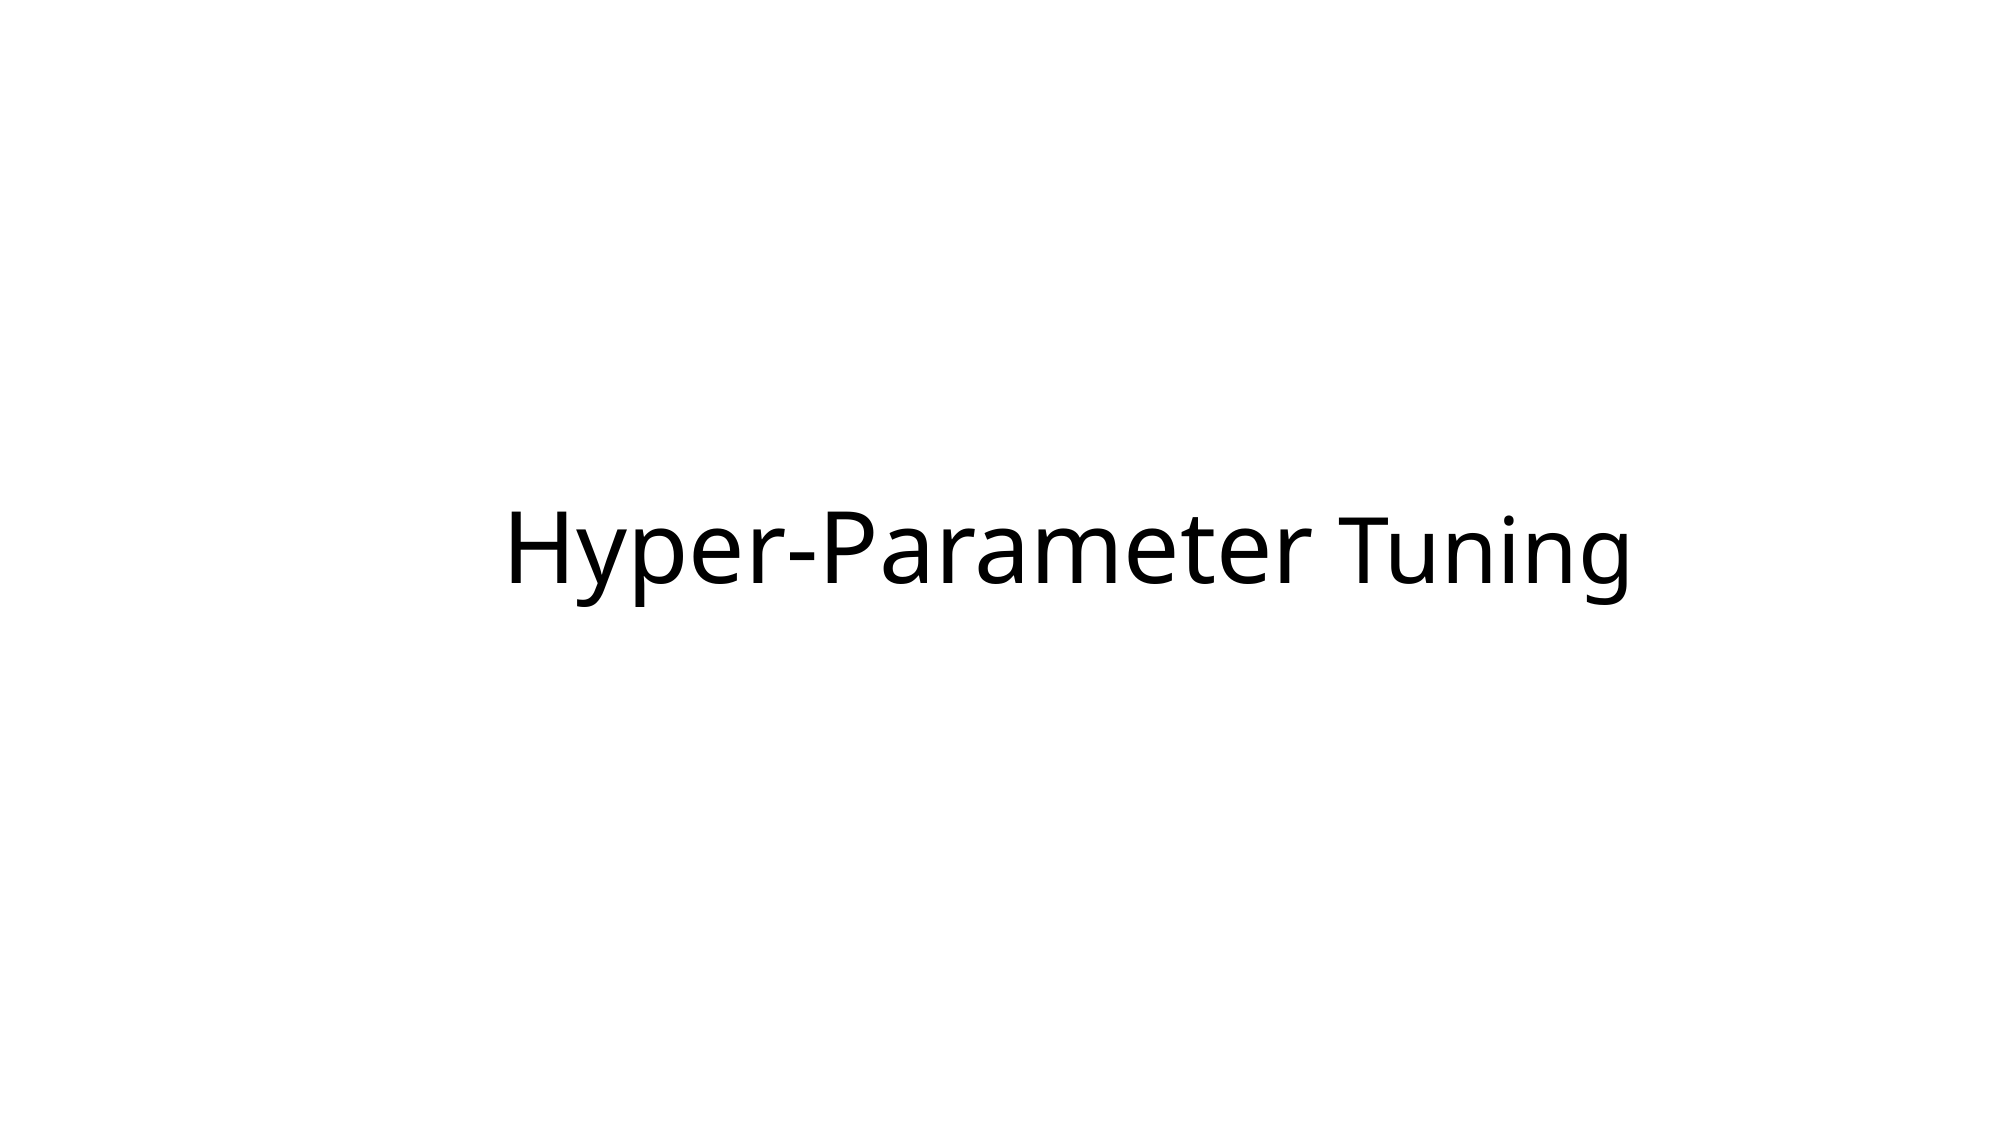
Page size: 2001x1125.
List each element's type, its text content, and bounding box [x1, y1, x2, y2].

text_box Hyper-Parameter Tuning [487, 490, 2000, 708]
